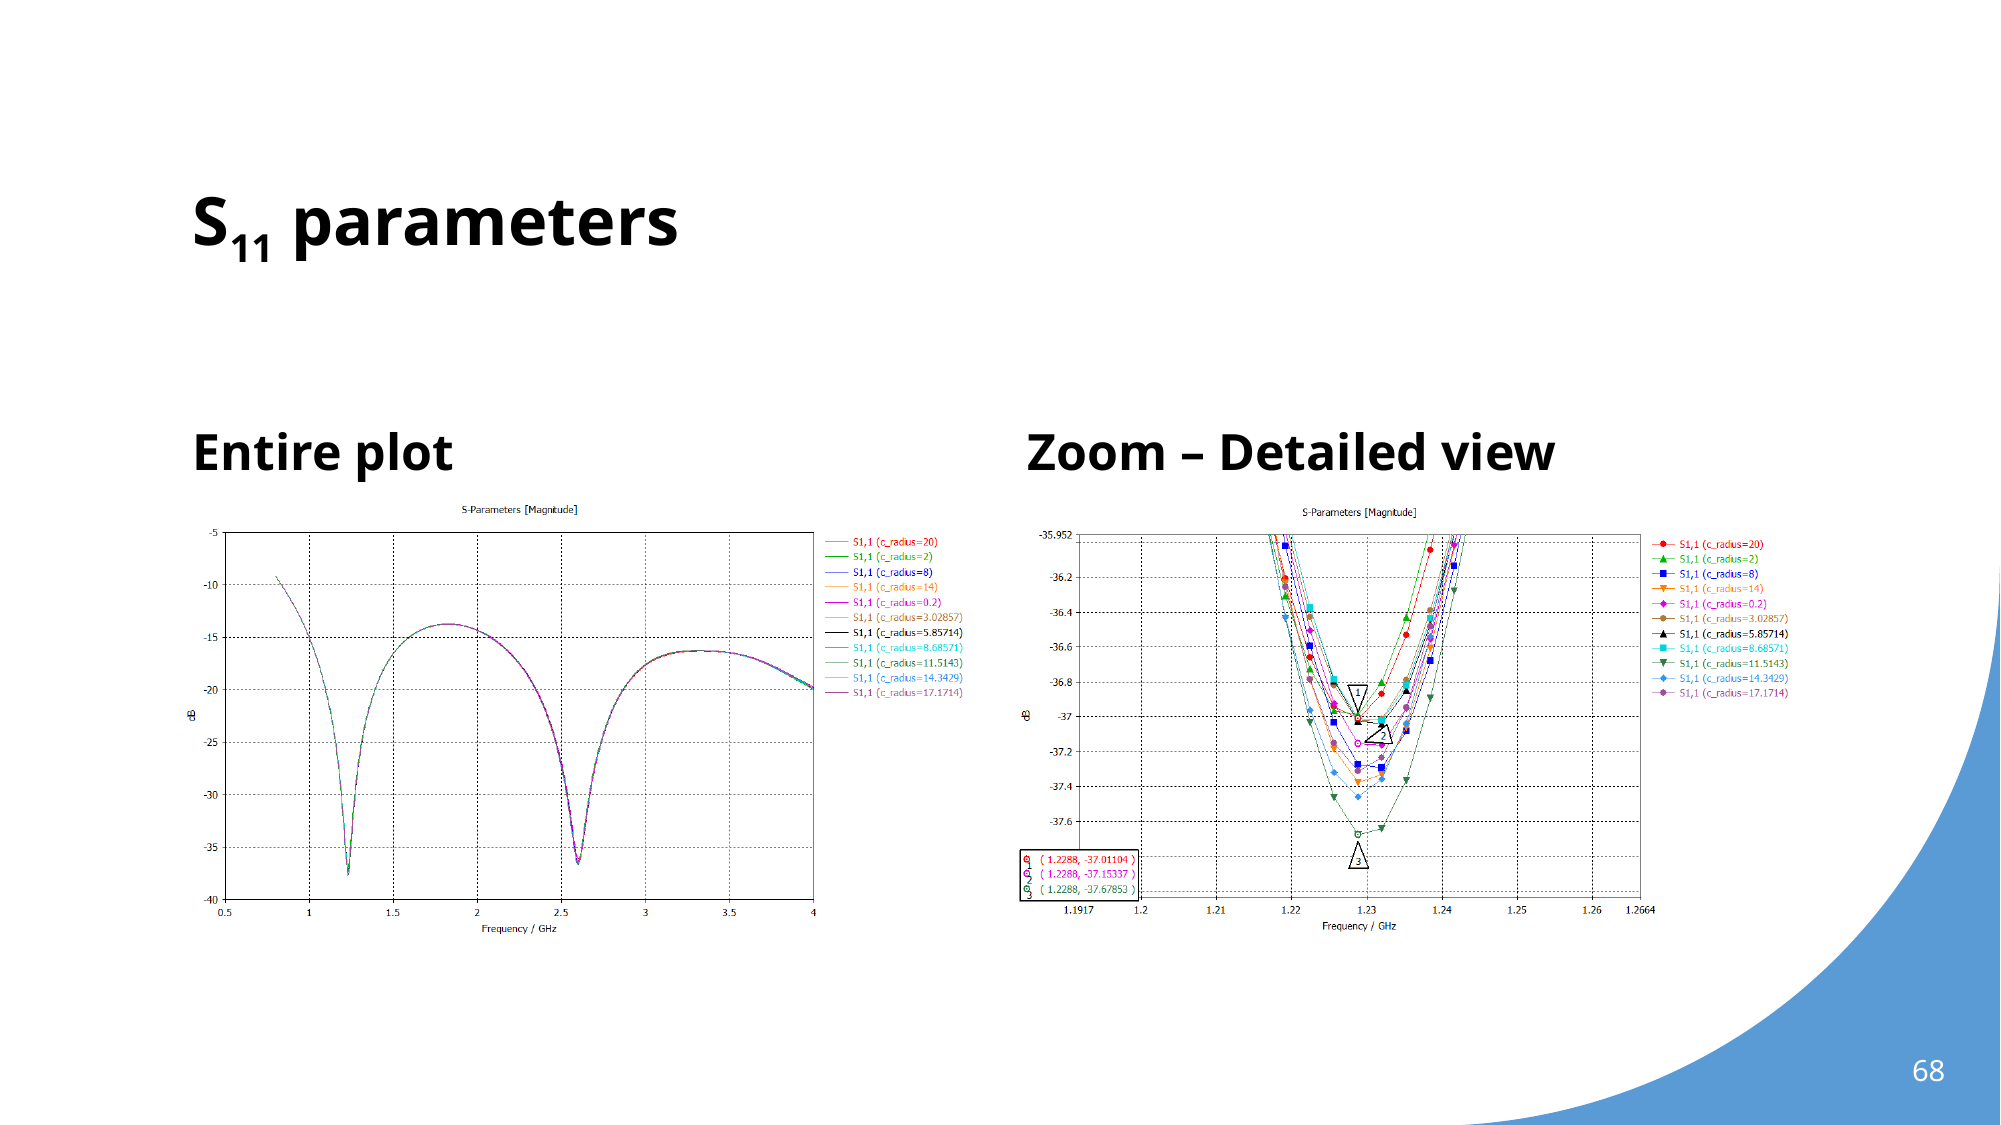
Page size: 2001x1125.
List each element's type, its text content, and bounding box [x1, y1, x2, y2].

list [177, 486, 984, 940]
list Zoom – Detailed view [1012, 275, 1809, 489]
title S11 parameters [177, 59, 1809, 278]
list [1012, 489, 1809, 938]
slide_number 68 [1893, 1042, 1961, 1103]
list Entire plot [177, 275, 984, 486]
